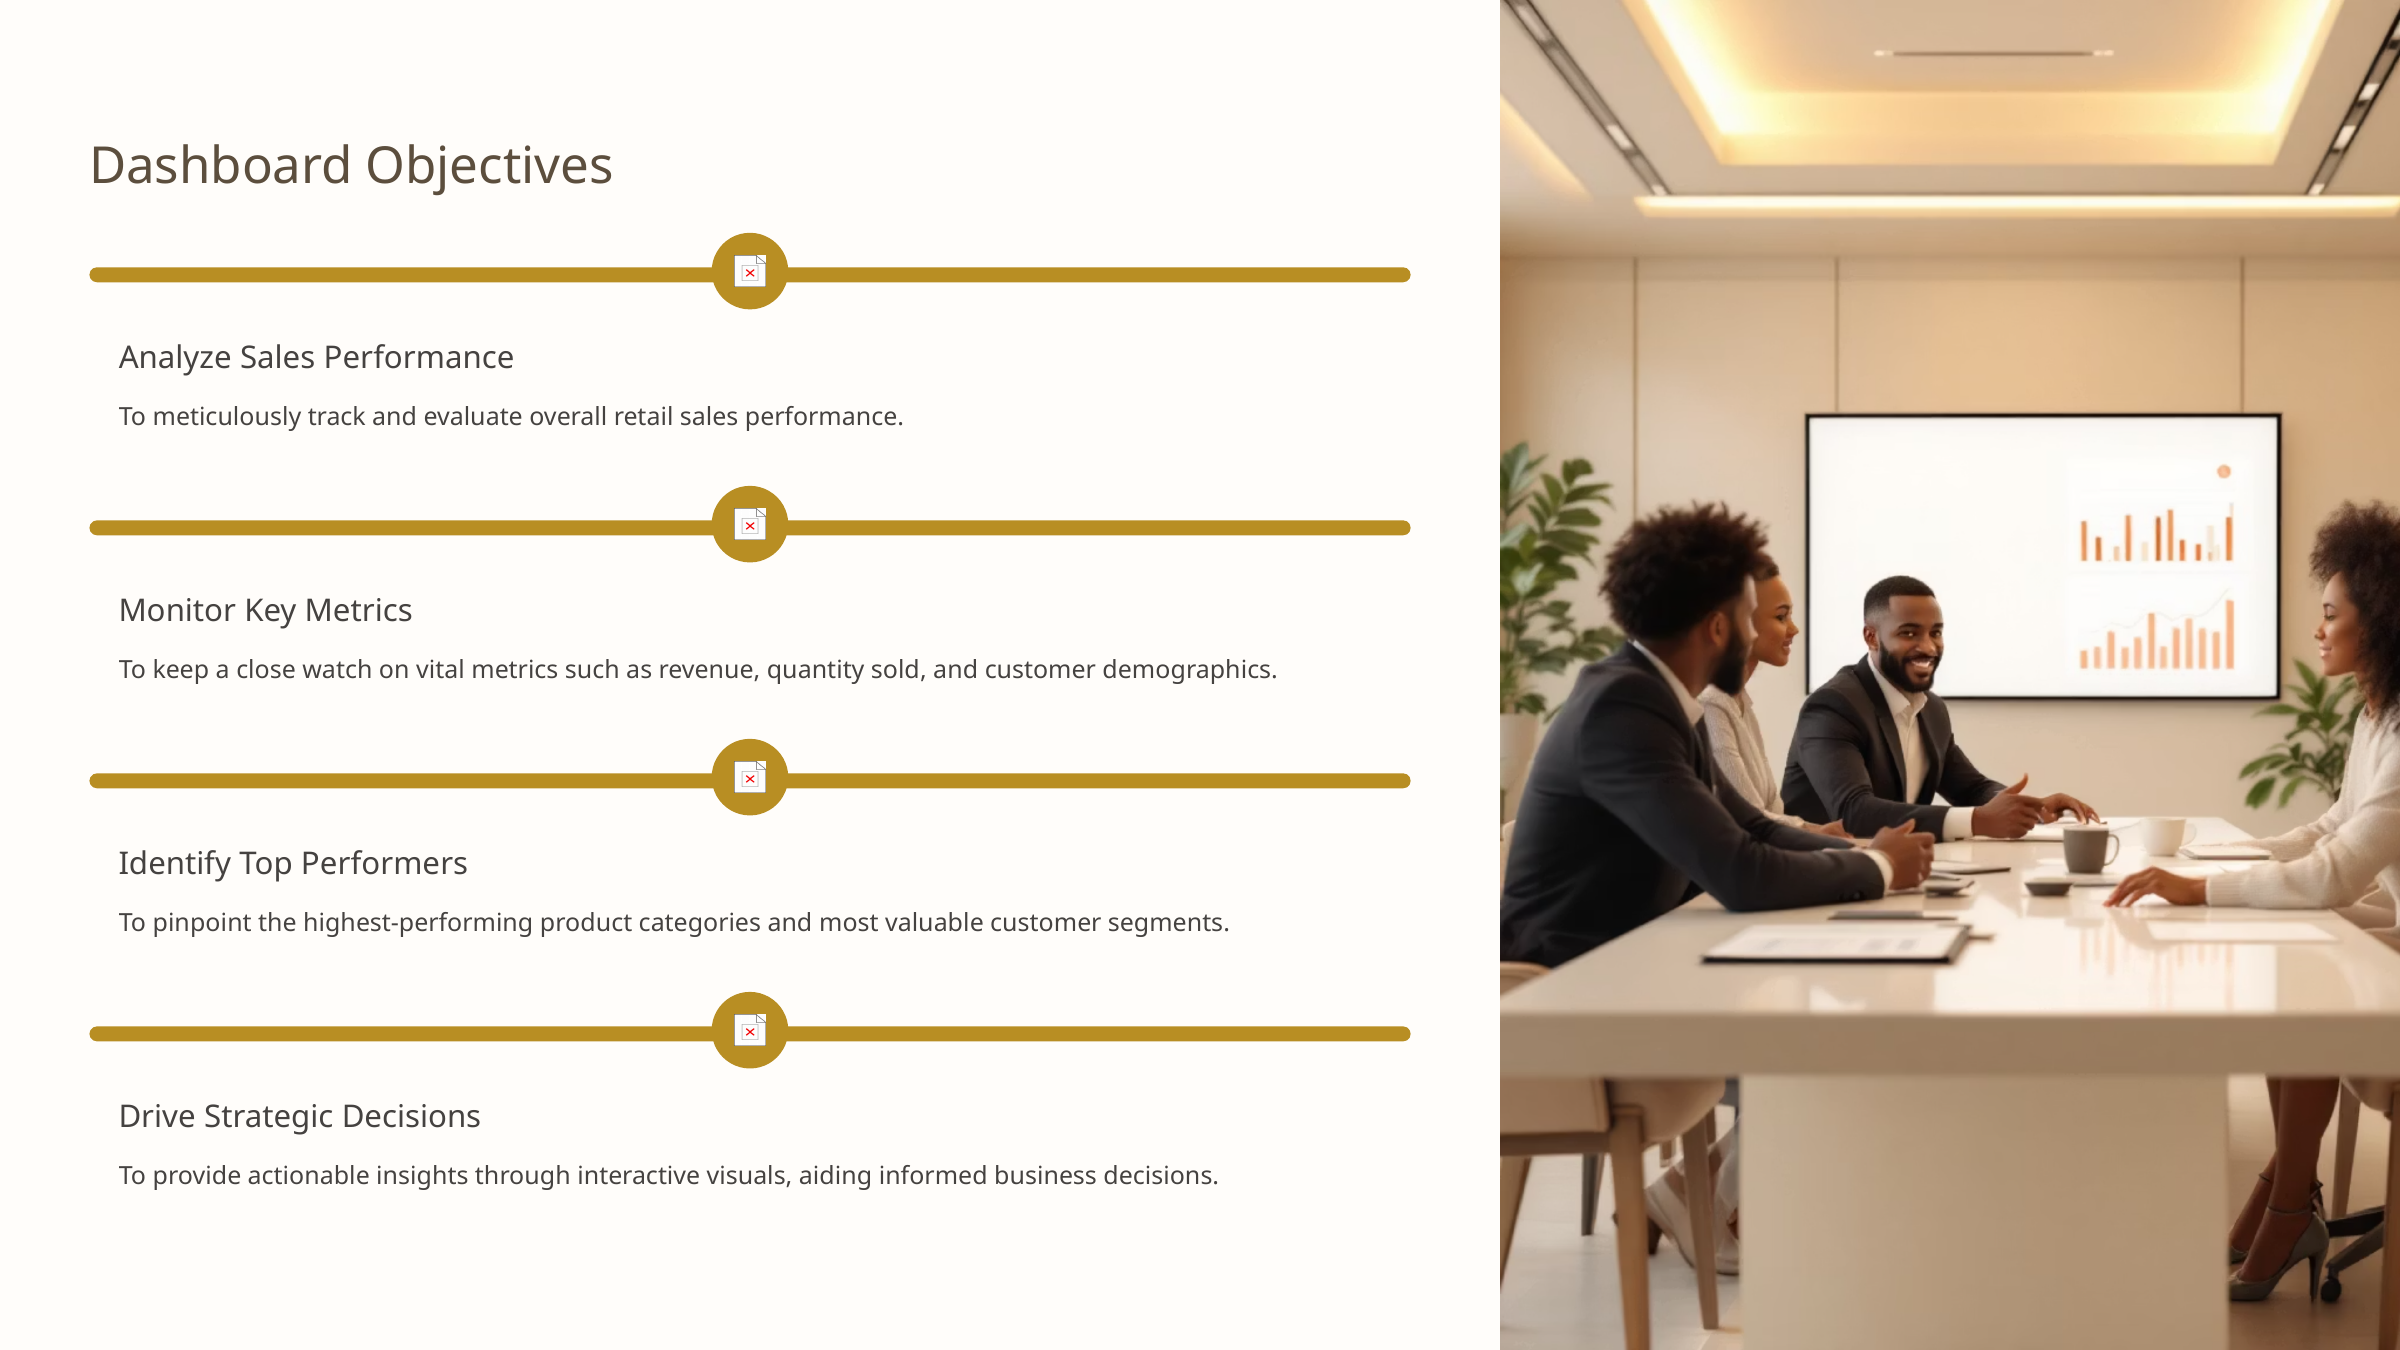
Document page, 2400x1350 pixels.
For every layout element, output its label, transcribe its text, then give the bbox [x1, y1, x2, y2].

text_box [711, 232, 789, 310]
picture [734, 508, 766, 540]
text_box [787, 520, 1411, 536]
text_box [89, 520, 713, 536]
picture [1499, 0, 2400, 1350]
text_box [89, 1040, 1411, 1220]
text_box [711, 485, 789, 563]
text_box [89, 1026, 713, 1042]
text_box [787, 773, 1411, 789]
text_box Monitor Key Metrics [118, 587, 456, 628]
text_box To keep a close watch on vital metrics such as revenue, quantity sold, and customer demographics. [118, 643, 1382, 684]
picture [734, 761, 766, 793]
text_box [711, 991, 789, 1069]
picture [734, 1014, 766, 1046]
text_box [89, 787, 1411, 967]
text_box [89, 773, 713, 789]
text_box [89, 281, 1411, 461]
text_box [711, 738, 789, 816]
text_box Drive Strategic Decisions [118, 1093, 529, 1134]
text_box Analyze Sales Performance [118, 334, 562, 375]
text_box Dashboard Objectives [89, 130, 662, 195]
text_box [787, 1026, 1411, 1042]
text_box Identify Top Performers [118, 840, 516, 881]
picture [734, 255, 766, 287]
text_box To pinpoint the highest-performing product categories and most valuable customer segments. [118, 896, 1382, 937]
text_box To provide actionable insights through interactive visuals, aiding informed business decisions. [118, 1149, 1382, 1190]
text_box To meticulously track and evaluate overall retail sales performance. [118, 390, 1382, 431]
text_box [89, 534, 1411, 714]
text_box [787, 267, 1411, 283]
text_box [89, 267, 713, 283]
